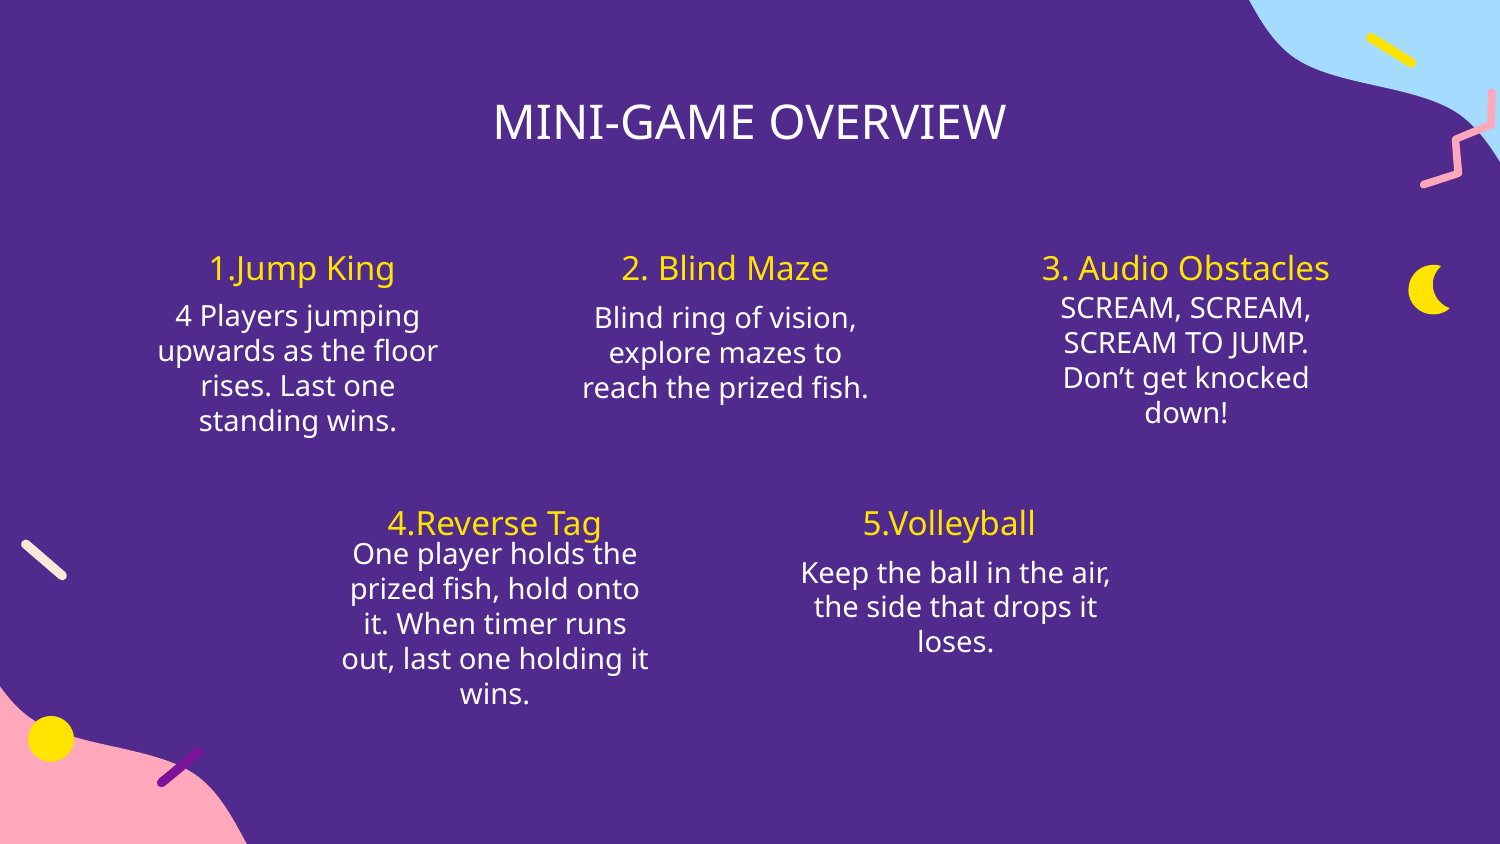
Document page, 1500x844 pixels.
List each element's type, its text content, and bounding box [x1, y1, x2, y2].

title 2. Blind Maze [554, 237, 897, 297]
subtitle One player holds the prized fish, hold onto it. When timer runs out, last one holding it wins. [323, 568, 667, 677]
title 1.Jump King [93, 237, 436, 298]
title 5.Volleyball [784, 491, 1114, 552]
subtitle Blind ring of vision, explore mazes to reach the prized fish. [554, 297, 897, 407]
subtitle Keep the ball in the air, the side that drops it loses. [784, 552, 1127, 661]
title 3. Audio Obstacles [1015, 237, 1358, 298]
subtitle SCREAM, SCREAM, SCREAM TO JUMP. Don’t get knocked down! [1015, 305, 1358, 414]
title MINI-GAME OVERVIEW [118, 72, 1382, 167]
title 4.Reverse Tag [323, 491, 667, 553]
subtitle 4 Players jumping upwards as the floor rises. Last one standing wins. [126, 313, 470, 422]
